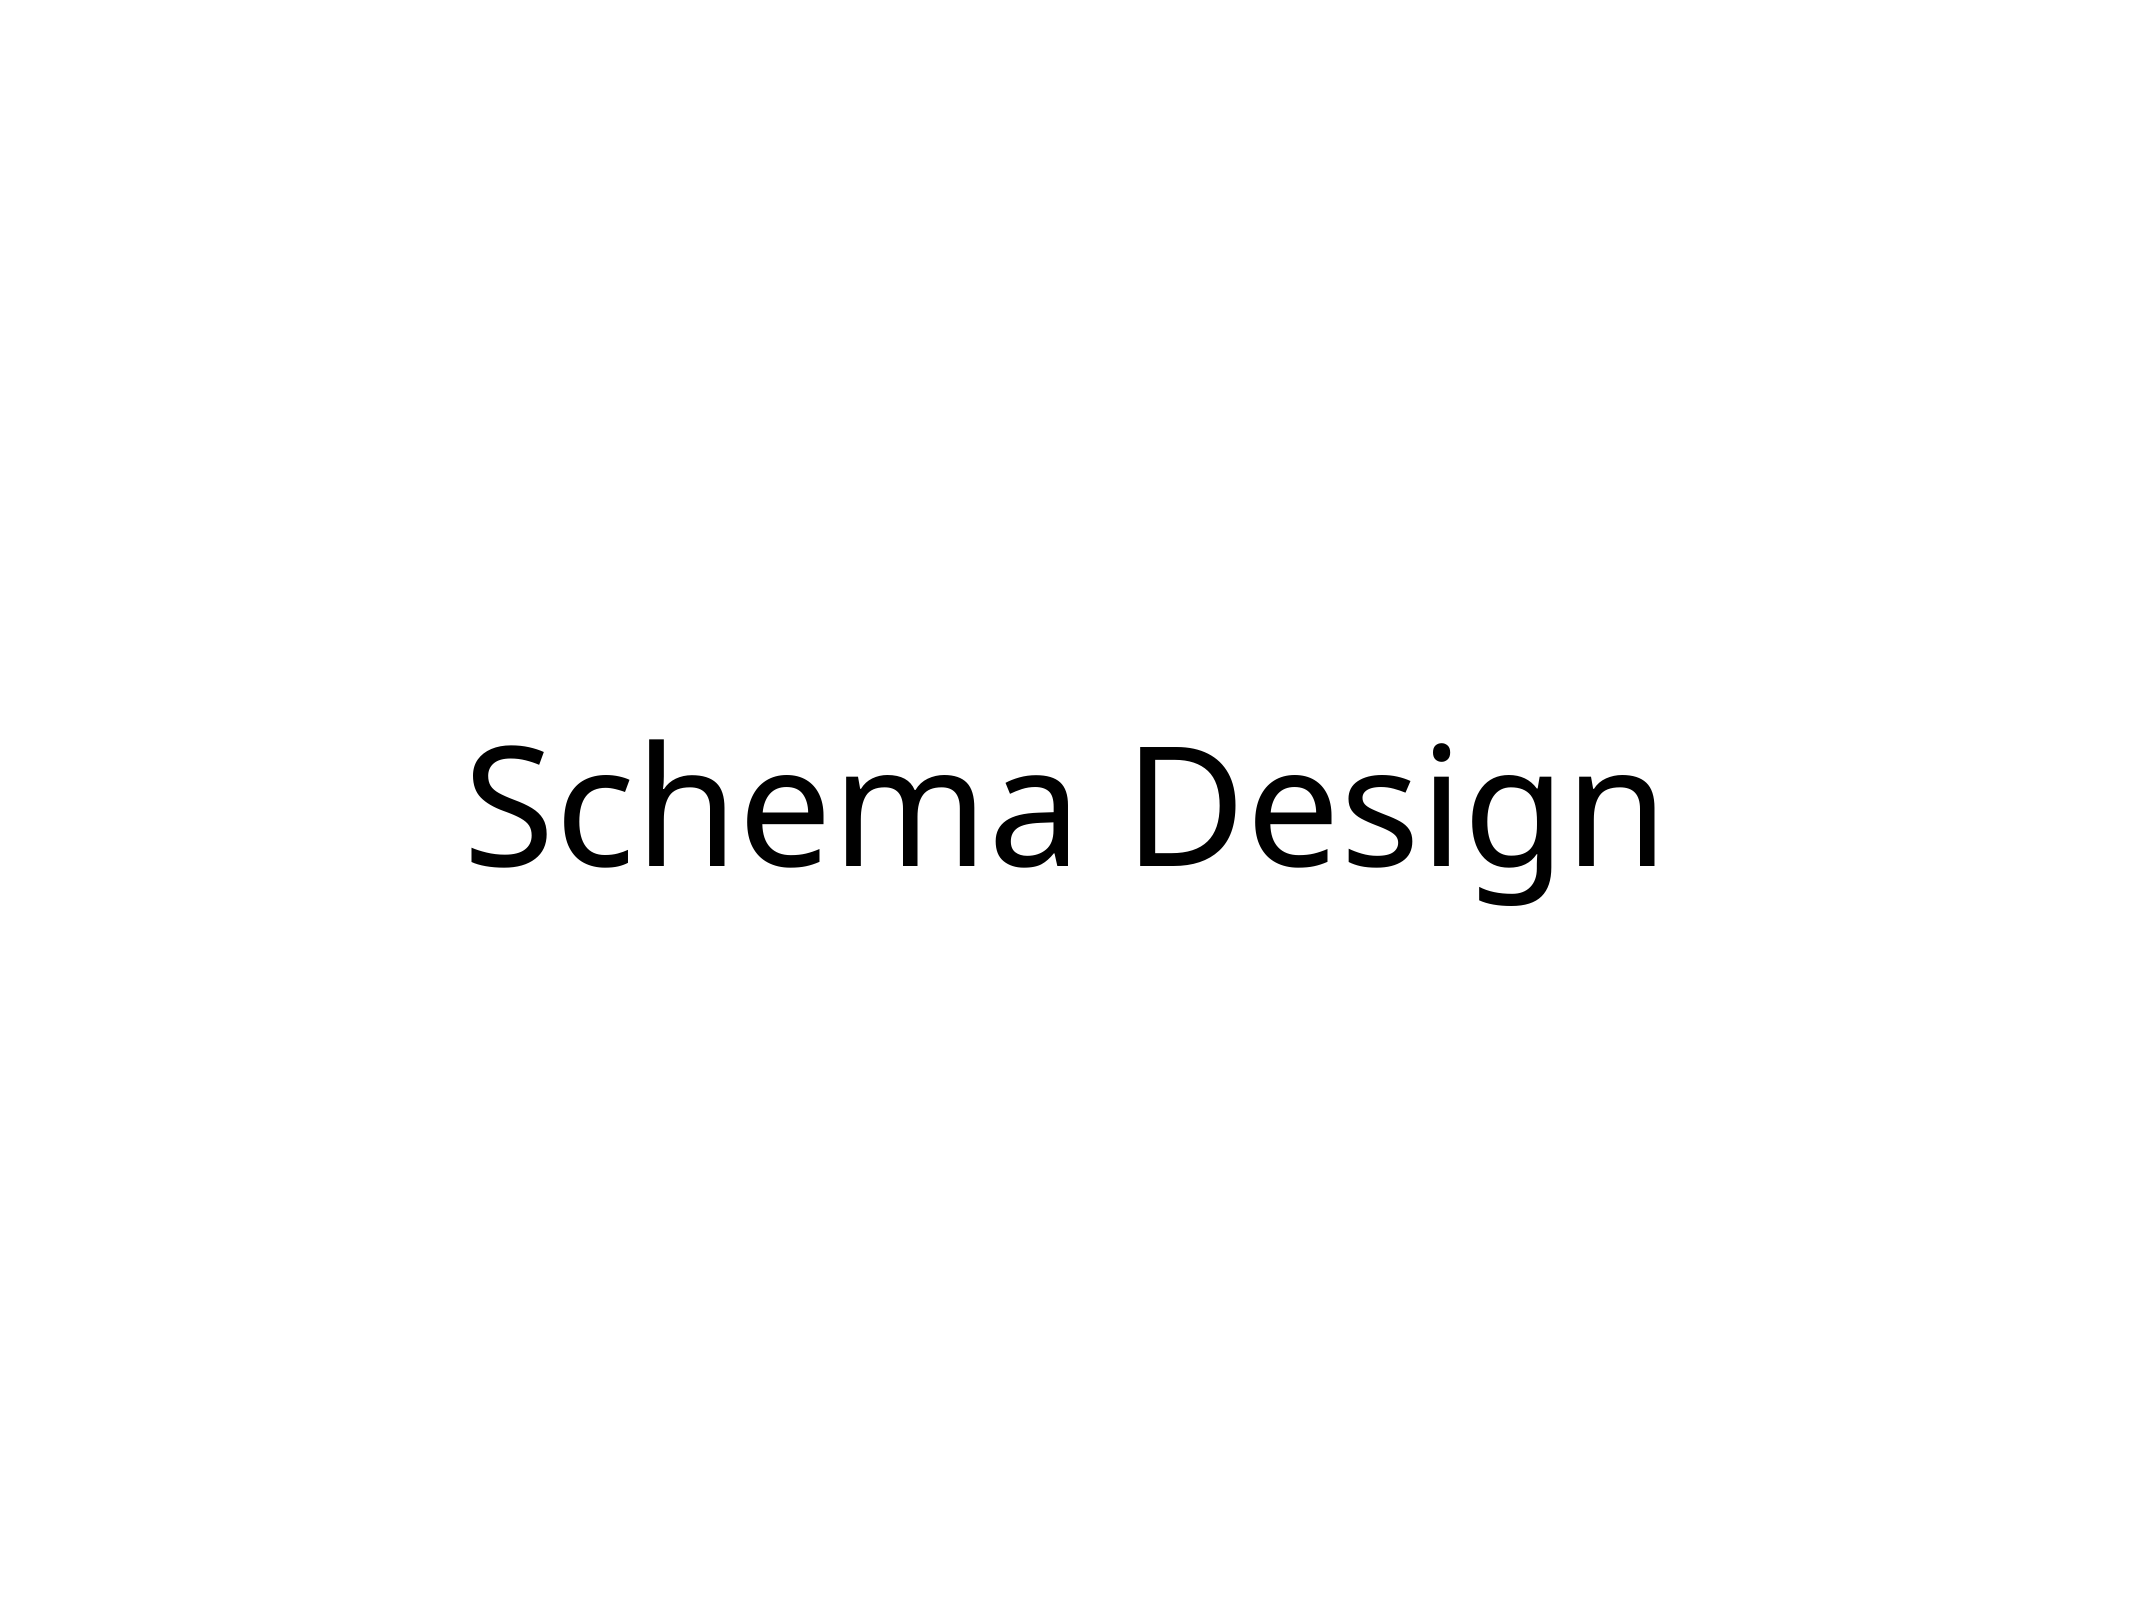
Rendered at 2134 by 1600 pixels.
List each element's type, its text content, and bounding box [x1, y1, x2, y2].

text_box Schema Design [455, 691, 1678, 909]
